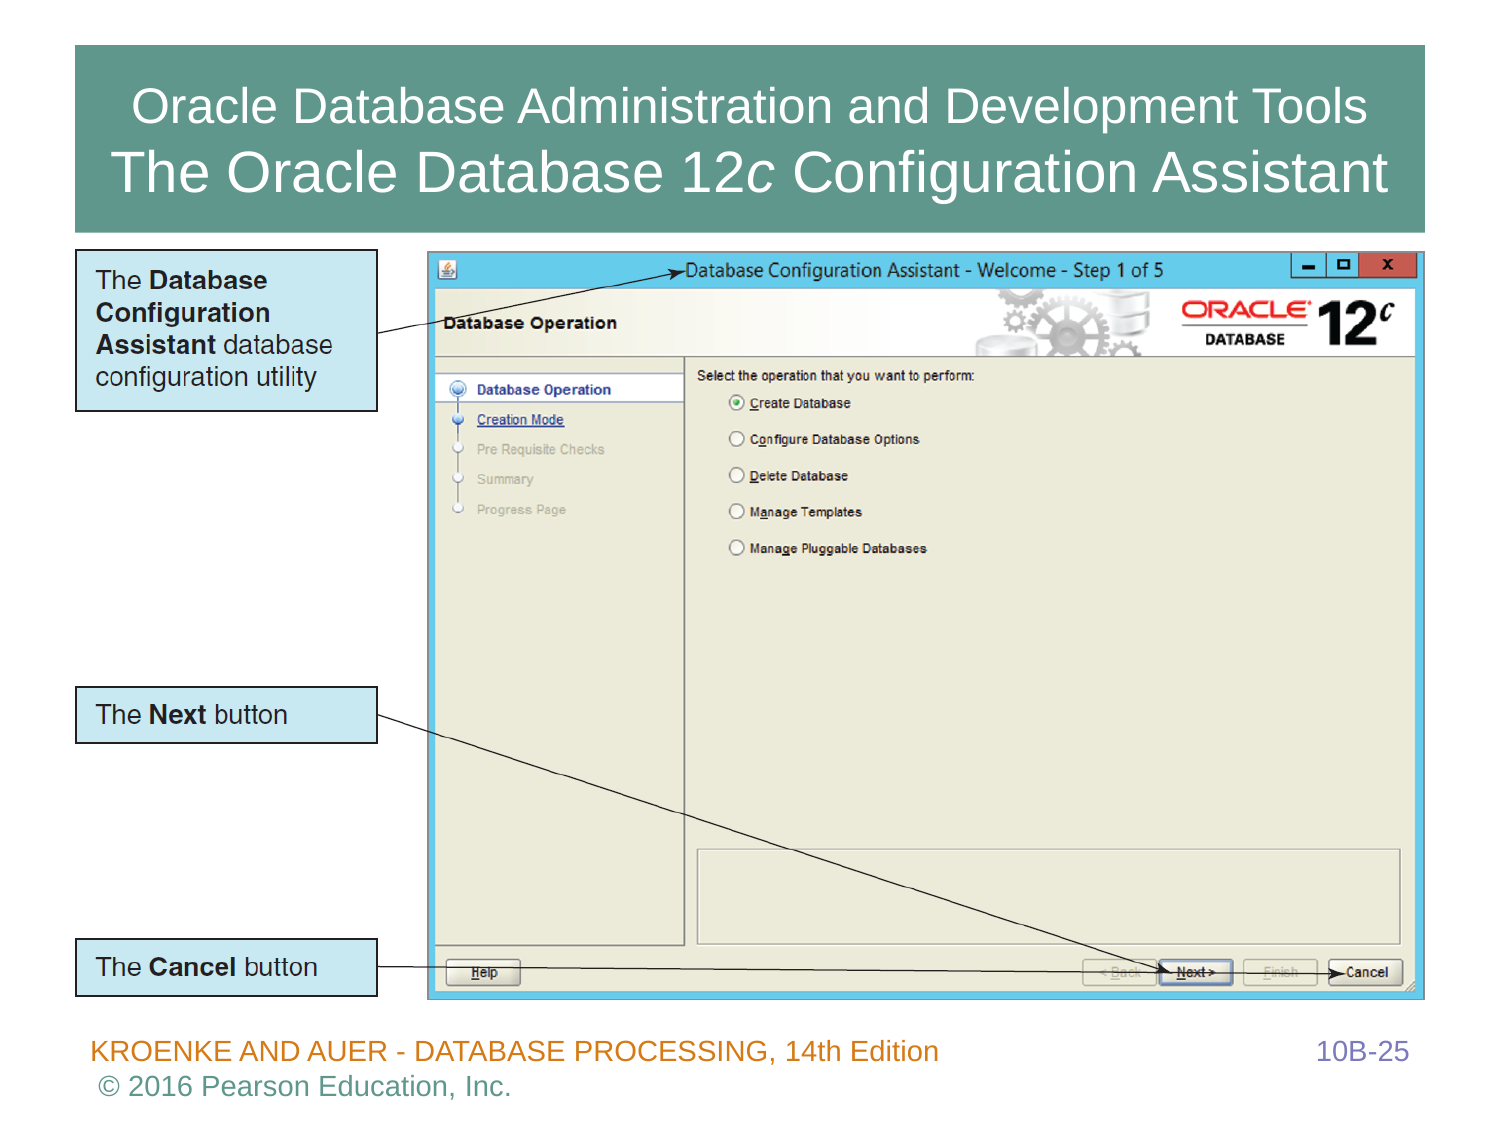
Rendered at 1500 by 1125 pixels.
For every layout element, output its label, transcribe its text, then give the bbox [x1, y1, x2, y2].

title Oracle Database Administration and Development Tools The Oracle Database 12c Configuration Assistant [74, 44, 1426, 233]
picture [74, 249, 1426, 1001]
slide_number 10B-25 [1074, 1024, 1426, 1103]
footer KROENKE AND AUER - DATABASE PROCESSING, 14th Edition © 2016 Pearson Education, Inc. [74, 1024, 963, 1104]
